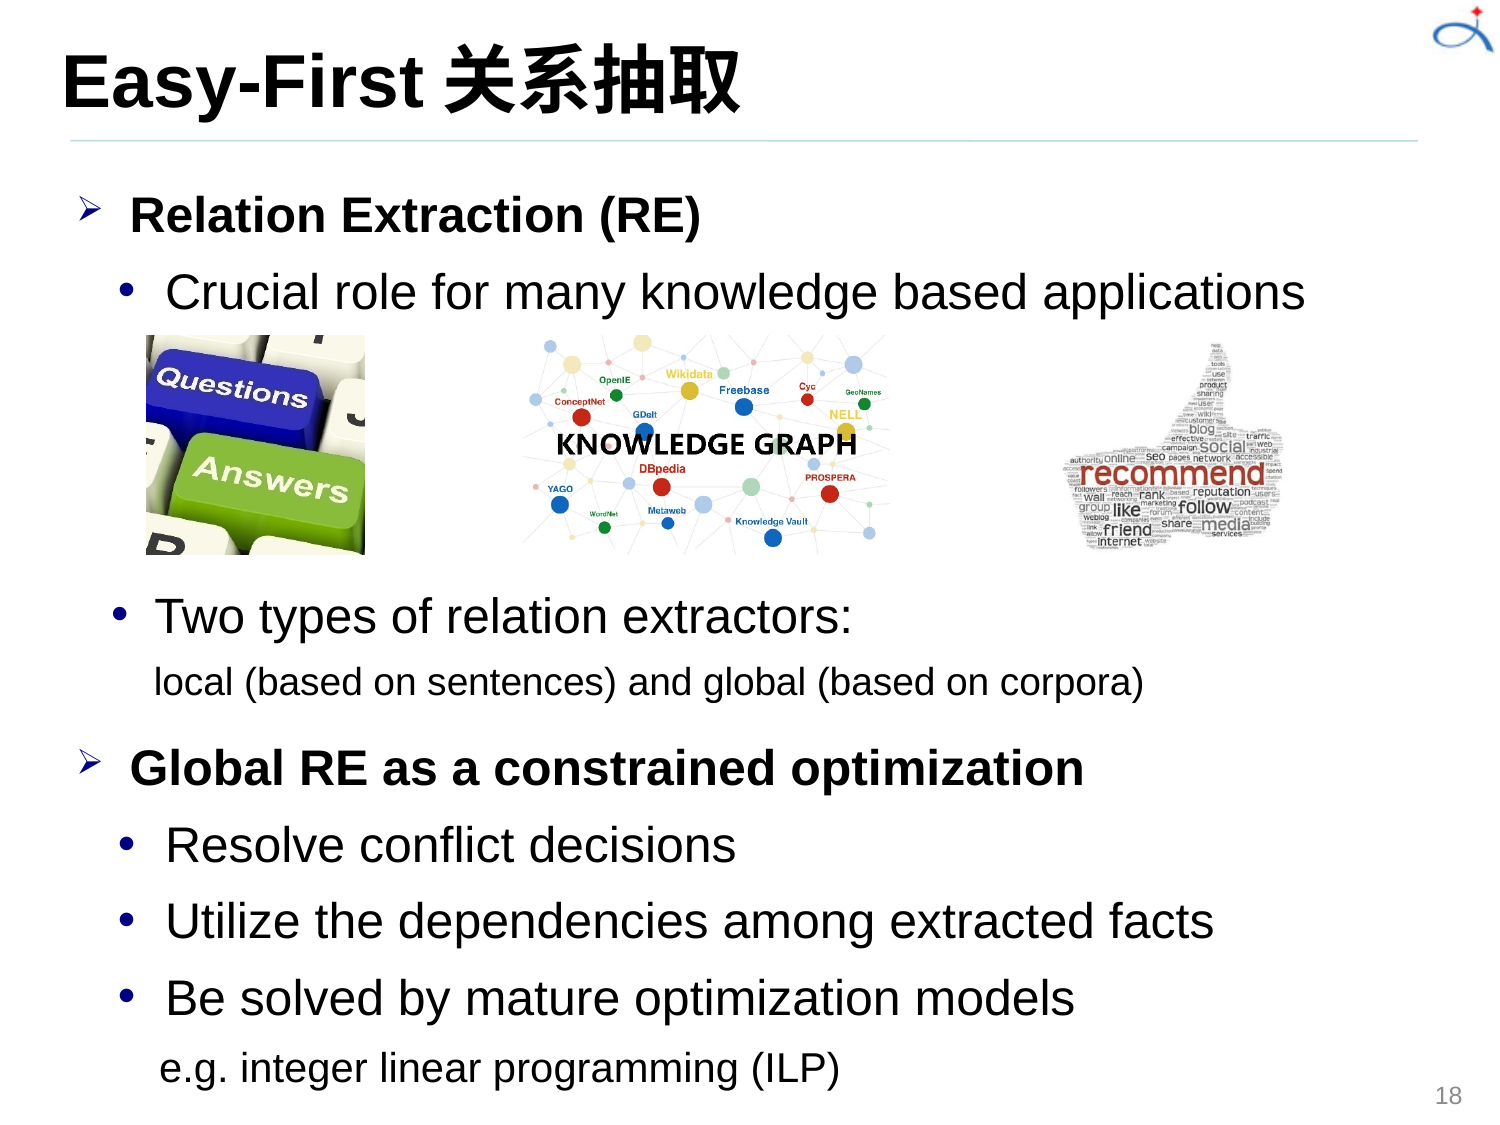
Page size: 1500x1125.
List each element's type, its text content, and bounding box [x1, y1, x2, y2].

text_box Relation Extraction (RE) Crucial role for many knowledge based applications [61, 169, 1439, 339]
title Easy-First关系抽取 [46, 11, 1419, 143]
picture [523, 335, 890, 555]
text_box Global RE as a constrained optimization Resolve conflict decisions Utilize the dependencies among extracted facts Be solved by mature optimization models e.g. integer linear programming (ILP) [61, 729, 1439, 1105]
picture [145, 335, 366, 555]
picture [1047, 335, 1299, 555]
text_box Two types of relation extractors: local (based on sentences) and global (based on corpora) [58, 570, 1436, 711]
slide_number 18 [1140, 1064, 1478, 1125]
picture [1432, 5, 1495, 55]
